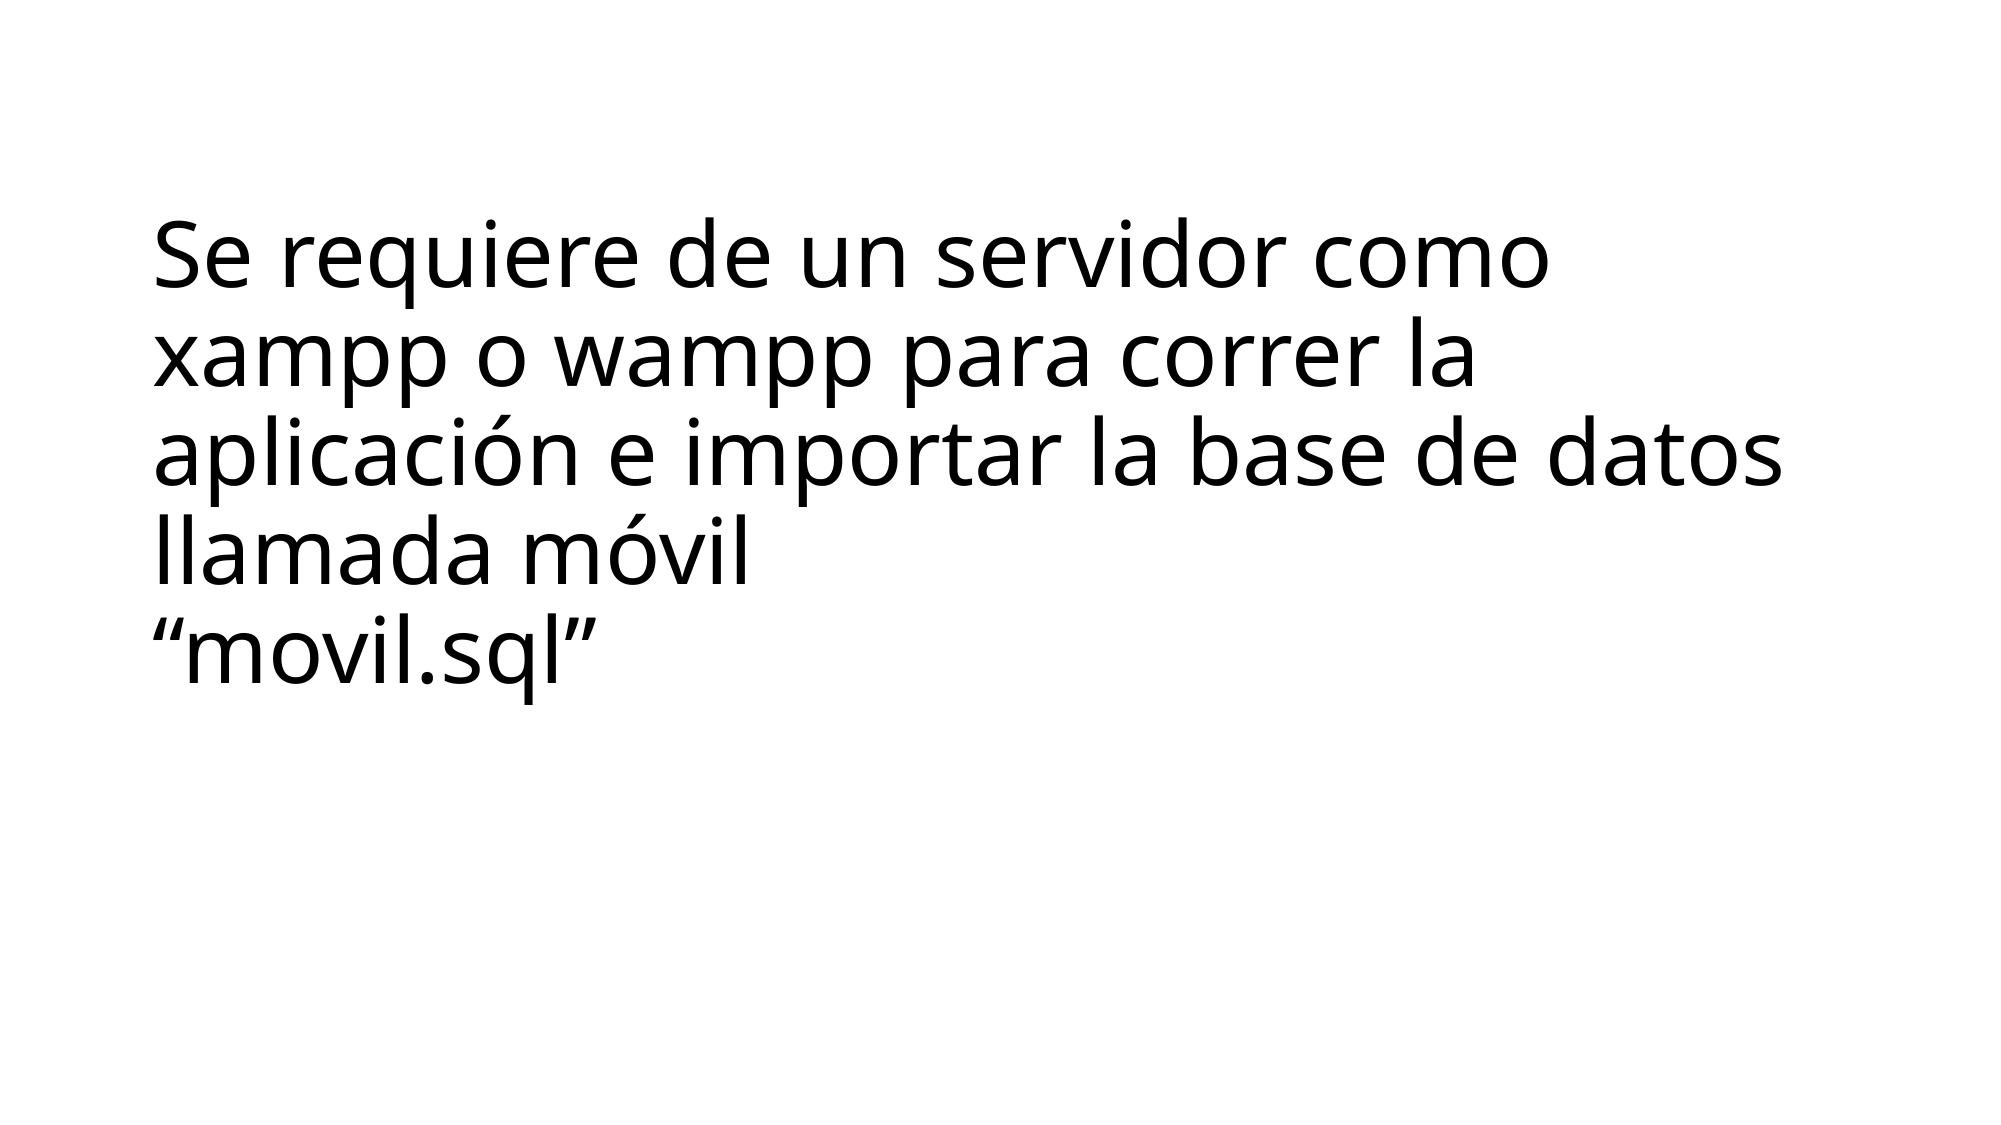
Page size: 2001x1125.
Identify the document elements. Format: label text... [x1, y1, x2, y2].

title Se requiere de un servidor como xampp o wampp para correr la aplicación e importar la base de datos llamada móvil “movil.sql” [137, 59, 1863, 852]
